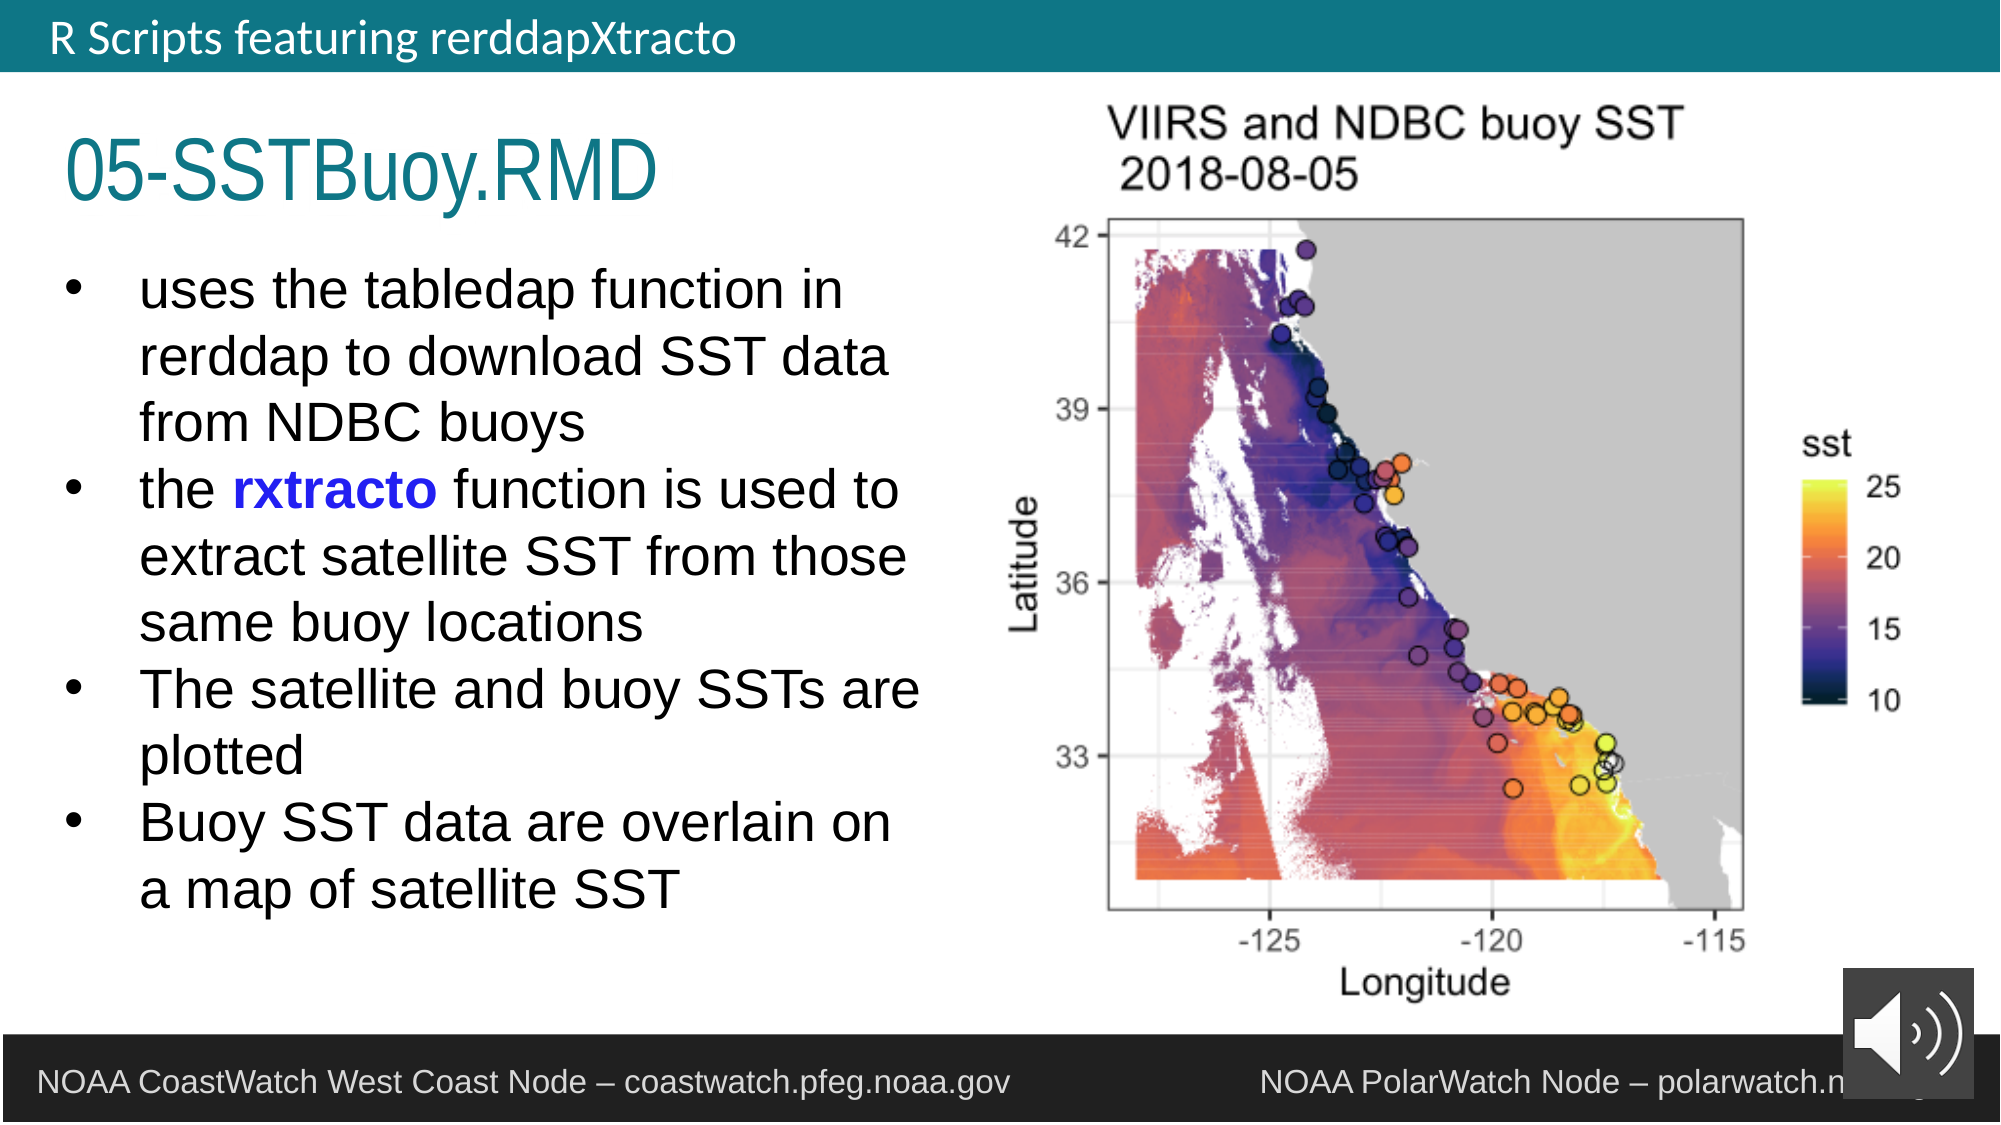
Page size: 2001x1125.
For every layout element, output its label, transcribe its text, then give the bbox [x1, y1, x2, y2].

title 05-SSTBuoy.RMD [50, 95, 999, 246]
picture [999, 80, 1975, 1100]
text_box R Scripts featuring rerddapXtracto [29, 0, 954, 74]
text_box uses the tabledap function in rerddap to download SST data from NDBC buoys the rxtracto function is used to extract satellite SST from those same buoy locations The satellite and buoy SSTs are plotted Buoy SST data are overlain on a map of satellite SST [49, 245, 954, 927]
